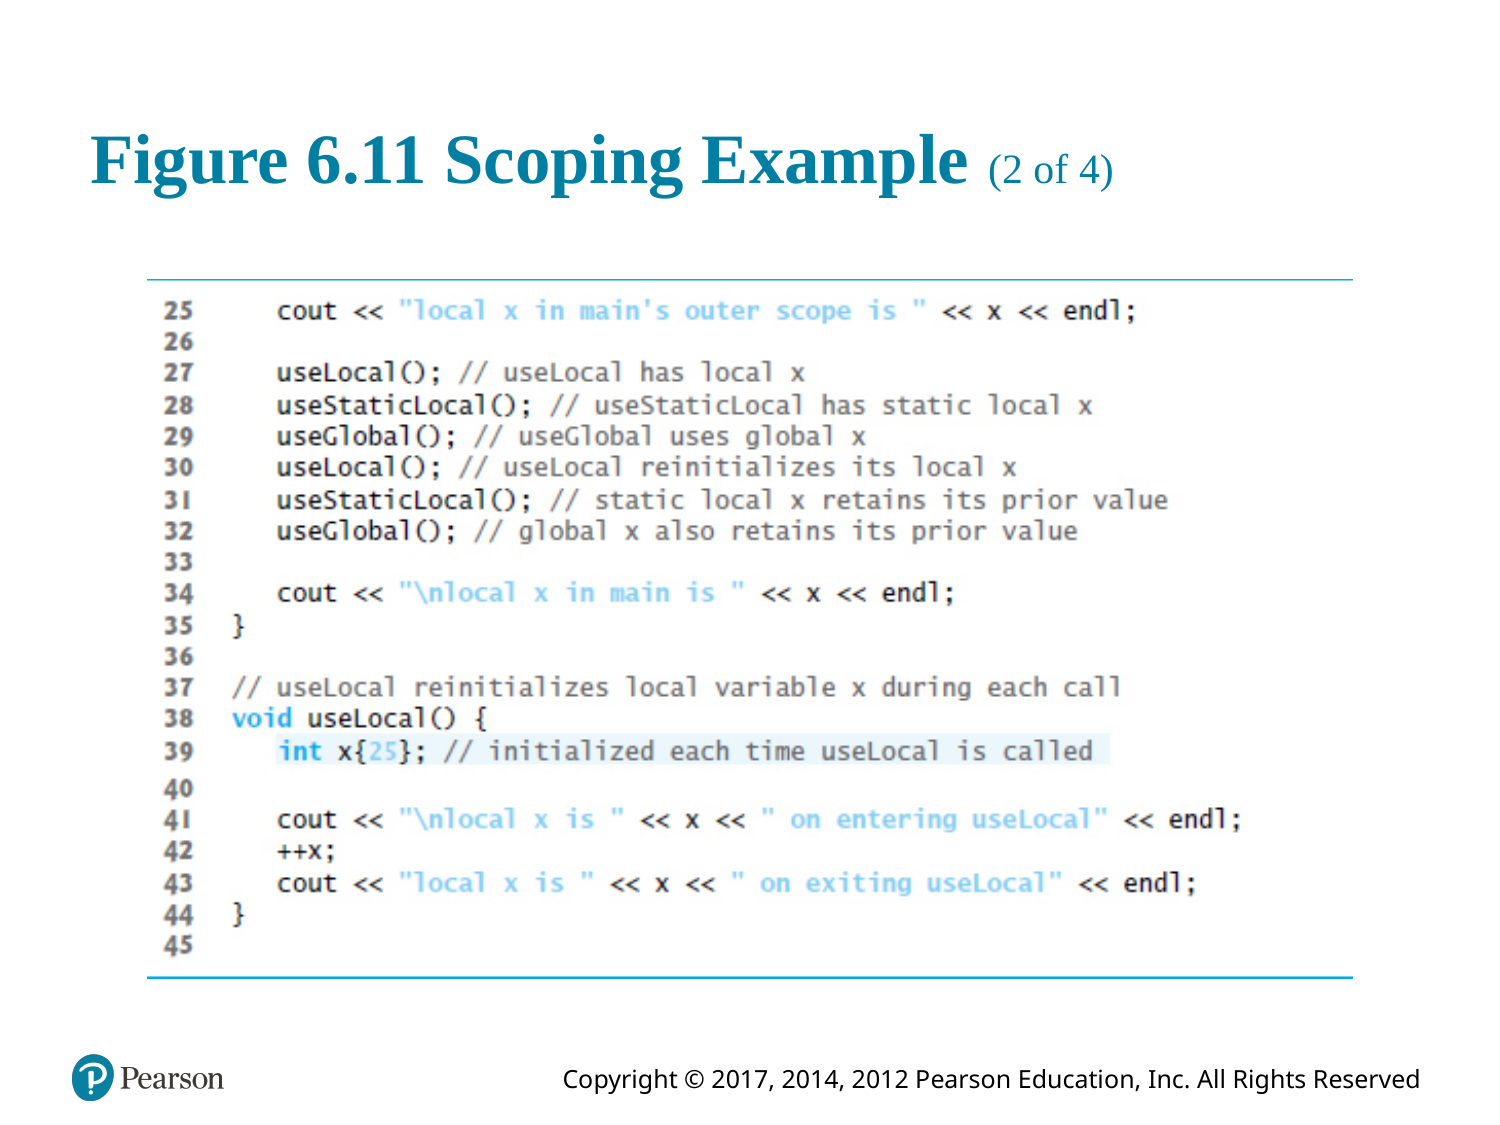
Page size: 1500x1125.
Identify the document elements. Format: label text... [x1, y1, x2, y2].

picture [98, 1054, 224, 1101]
title Figure 6.11 Scoping Example (2 of 4) [75, 37, 1425, 213]
picture [146, 281, 1354, 976]
picture [80, 1063, 106, 1088]
picture [72, 1054, 88, 1070]
picture [72, 1087, 83, 1101]
